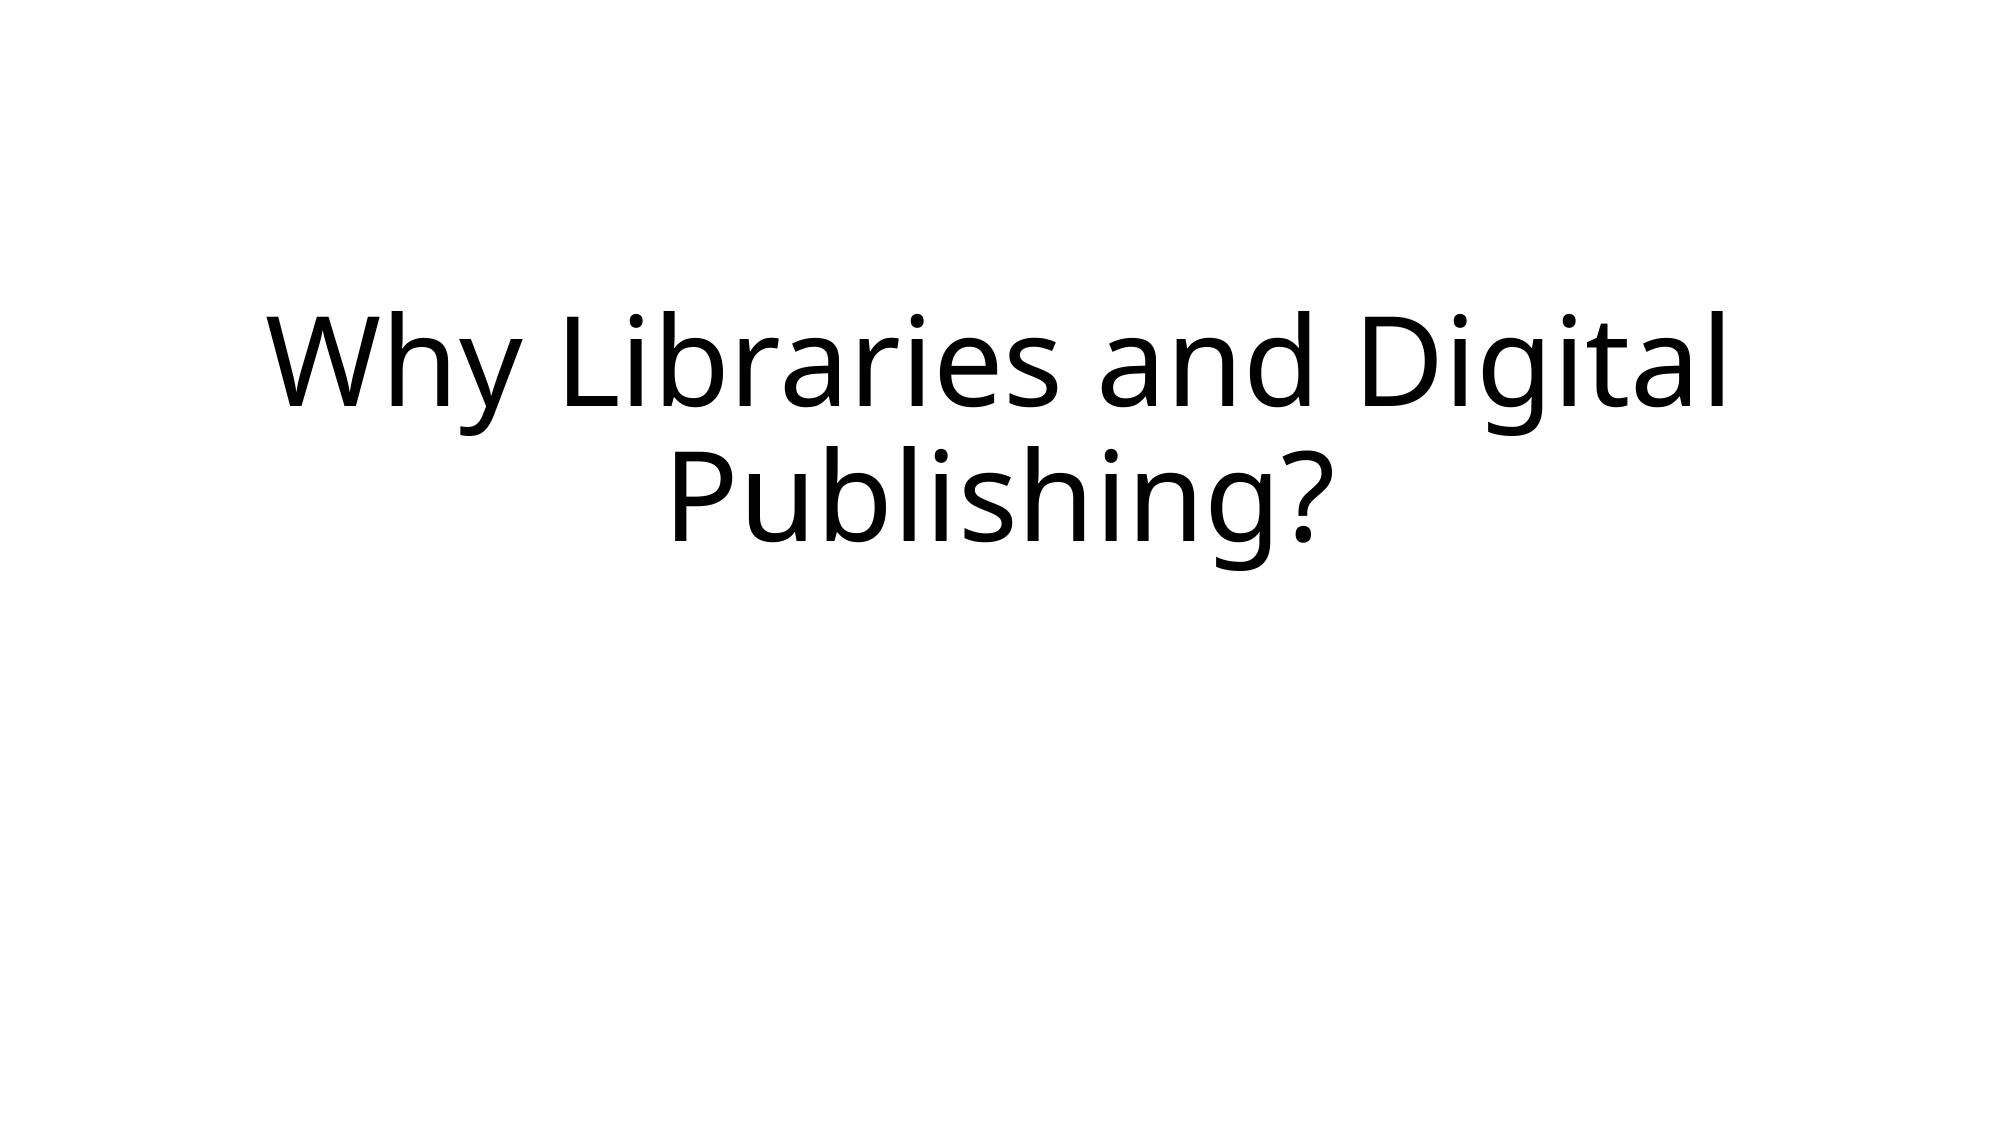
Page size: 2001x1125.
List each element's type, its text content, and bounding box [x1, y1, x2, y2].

title Why Libraries and Digital Publishing? [249, 184, 1750, 576]
